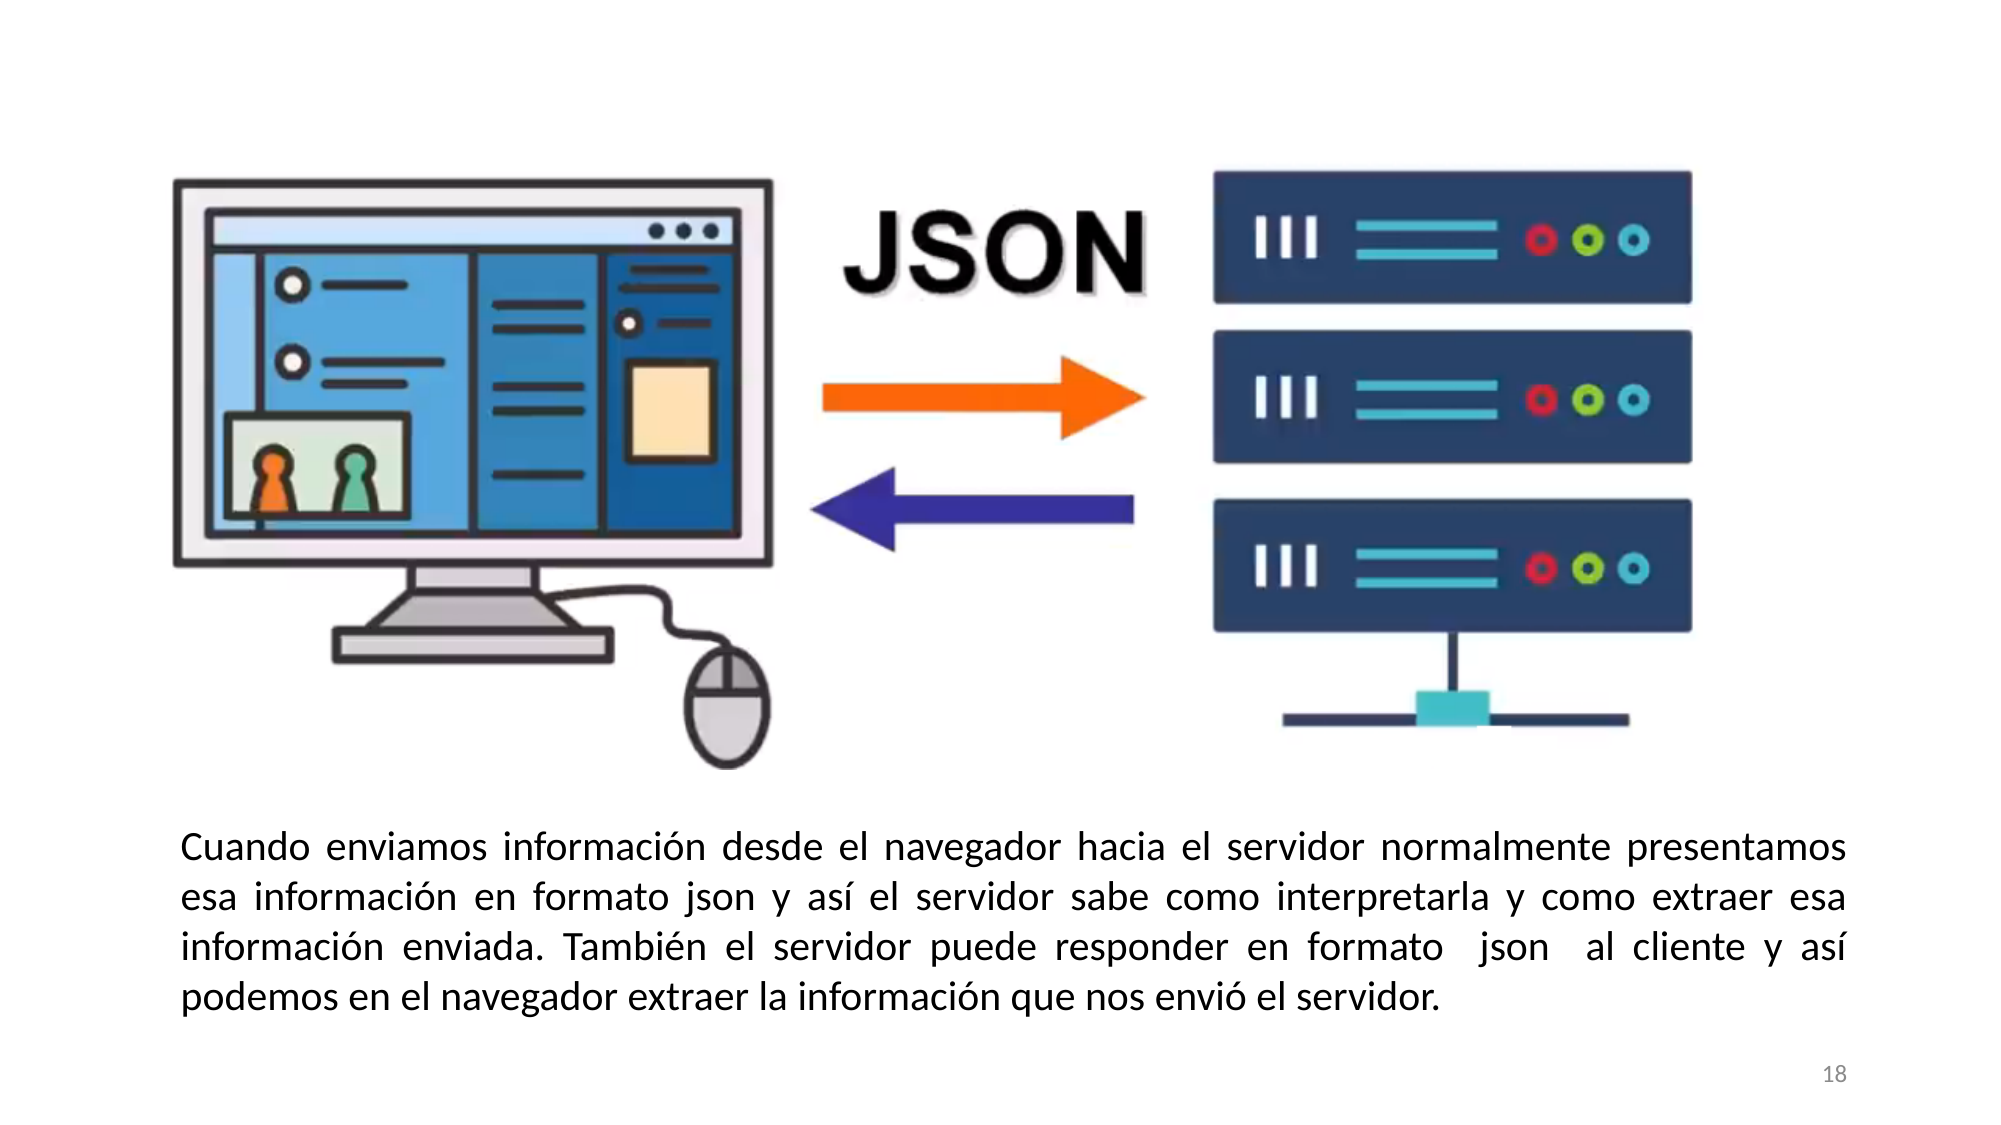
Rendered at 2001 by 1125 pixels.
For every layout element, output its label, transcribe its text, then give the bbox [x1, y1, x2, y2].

slide_number 18 [1412, 1072, 1863, 1103]
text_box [165, 131, 1704, 770]
text_box Cuando enviamos información desde el navegador hacia el servidor normalmente presentamos esa información en formato json y así el servidor sabe como interpretarla y como extraer esa información enviada. También el servidor puede responder en formato json al cliente y así podemos en el navegador extraer la información que nos envió el servidor. [165, 811, 1863, 1072]
picture [804, 460, 1146, 563]
